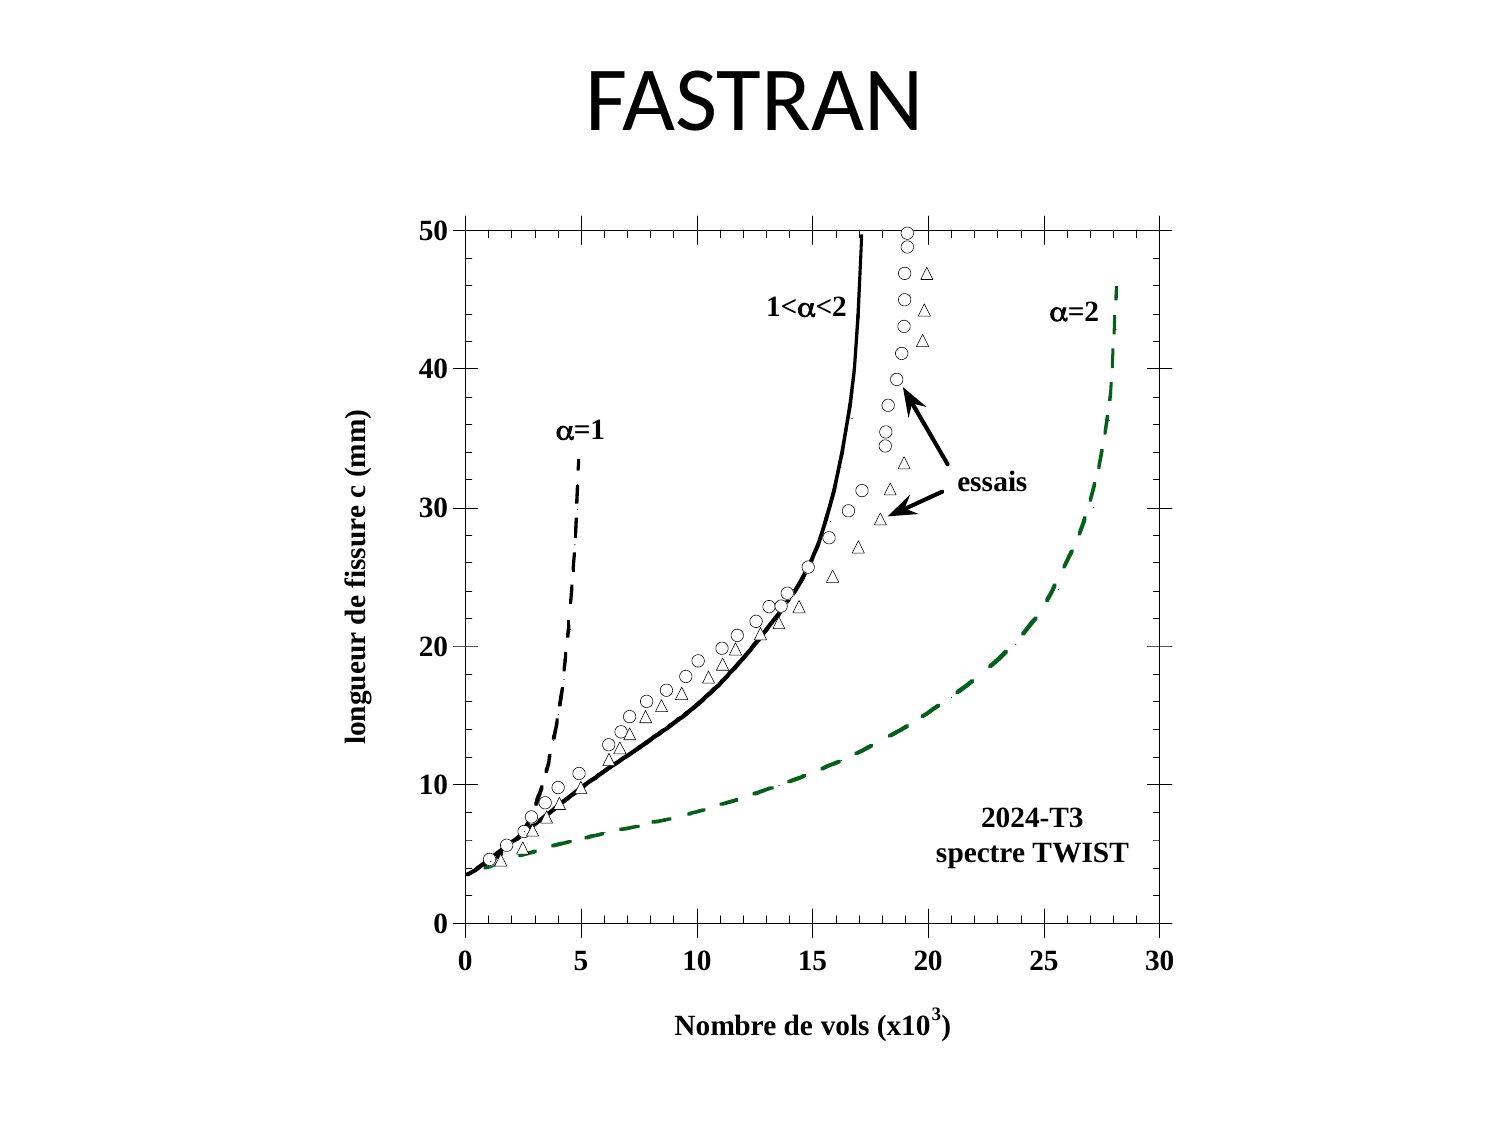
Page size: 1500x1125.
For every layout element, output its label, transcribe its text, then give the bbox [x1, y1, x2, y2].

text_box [329, 198, 1181, 1058]
title FASTRAN [79, 0, 1430, 188]
